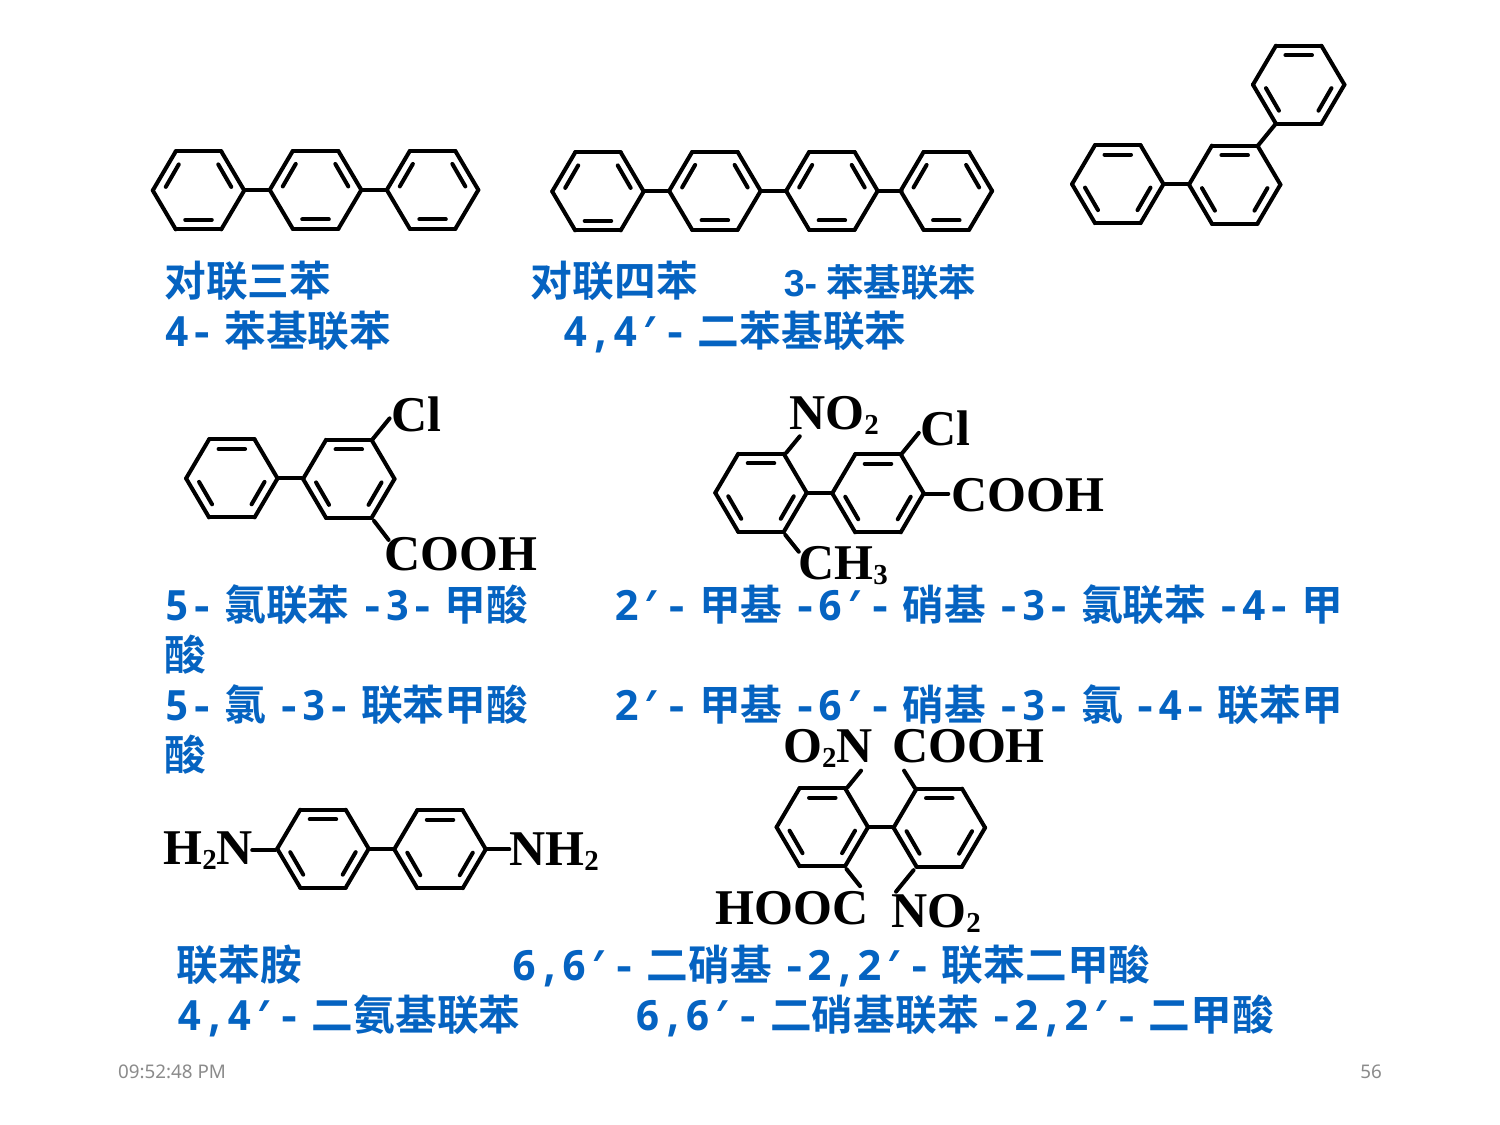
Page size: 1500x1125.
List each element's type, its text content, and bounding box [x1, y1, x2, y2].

picture [182, 385, 539, 585]
picture [1068, 42, 1349, 229]
text_box 对联三苯 对联四苯 3-苯基联苯 4-苯基联苯 4,4′-二苯基联苯 [149, 247, 1363, 363]
picture [149, 147, 483, 234]
picture [712, 383, 1106, 594]
picture [549, 148, 997, 235]
slide_number 56 [1059, 1042, 1397, 1103]
text_box 联苯胺 6,6′-二硝基-2,2′-联苯二甲酸 4,4′-二氨基联苯 6,6′-二硝基联苯-2,2′-二甲酸 [162, 931, 1375, 1047]
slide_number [103, 1042, 441, 1103]
text_box 5-氯联苯-3-甲酸 2′-甲基-6′-硝基-3-氯联苯-4-甲酸 5-氯-3-联苯甲酸 2′-甲基-6′-硝基-3-氯-4-联苯甲酸 [149, 571, 1363, 787]
picture [162, 806, 601, 893]
picture [714, 716, 1047, 942]
